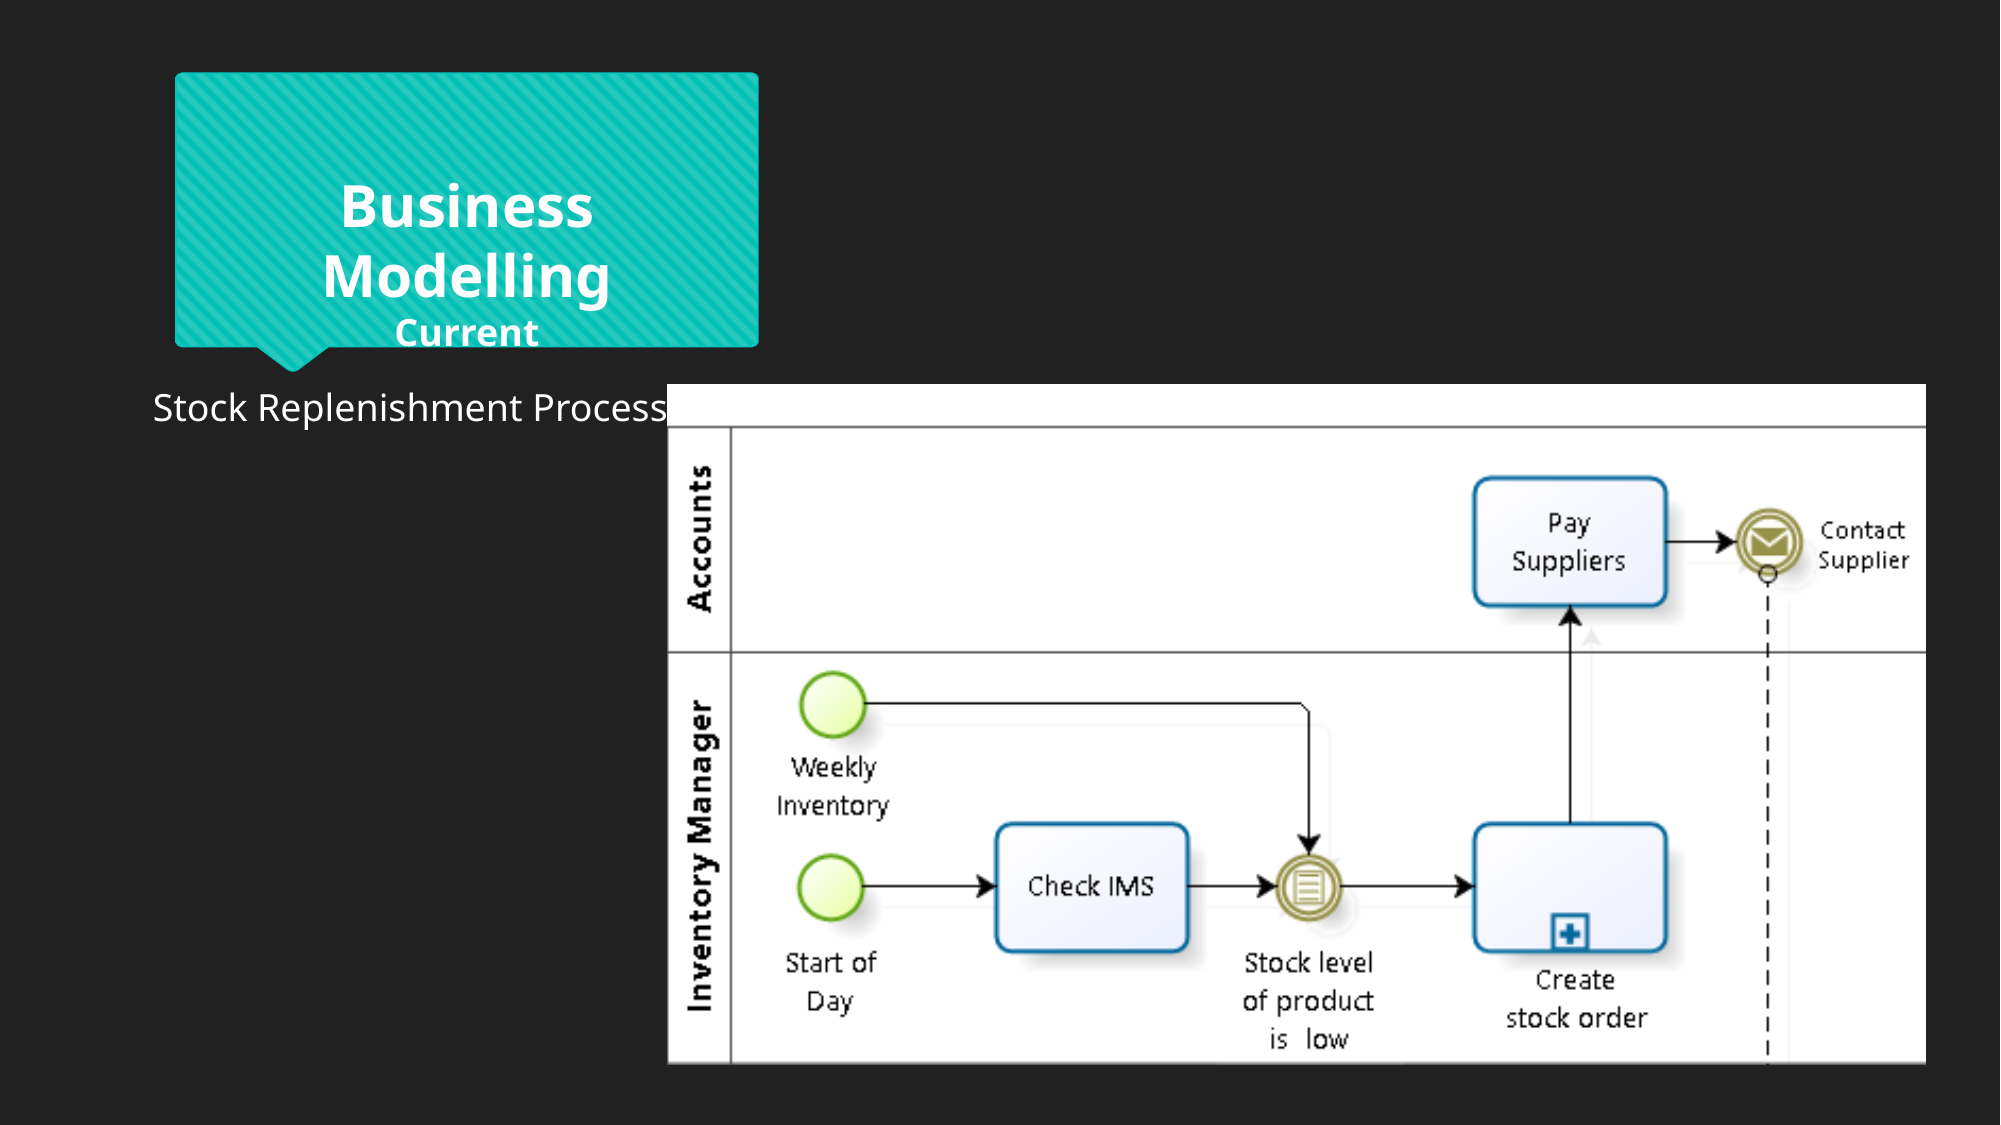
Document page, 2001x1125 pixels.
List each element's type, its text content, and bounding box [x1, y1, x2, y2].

picture [666, 384, 1927, 1065]
list Stock Replenishment Process [119, 368, 701, 960]
picture [177, 339, 757, 368]
picture [177, 74, 757, 149]
title Business Modelling Current [176, 149, 758, 339]
